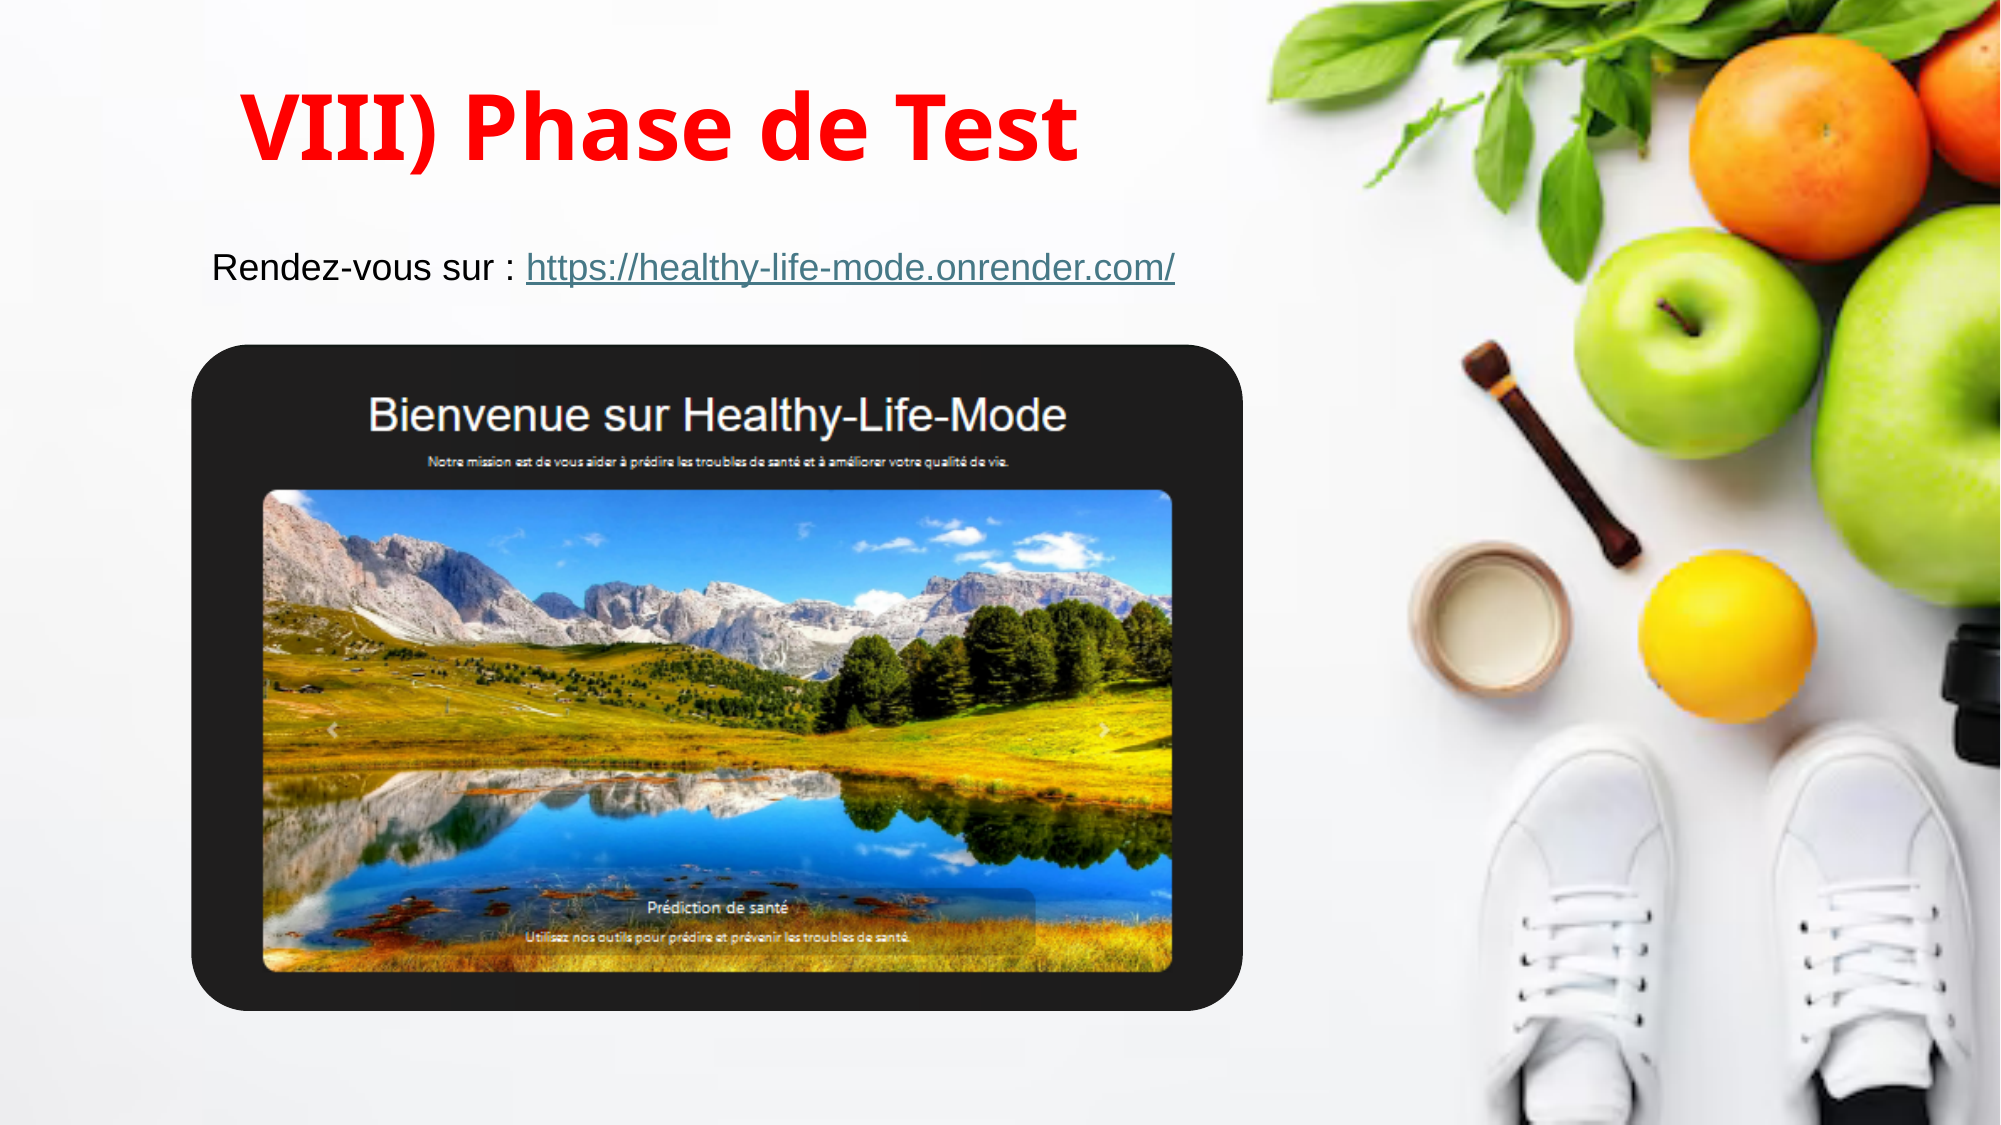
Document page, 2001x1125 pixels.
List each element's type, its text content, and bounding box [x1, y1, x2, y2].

picture [0, 0, 2001, 1125]
text_box Rendez-vous sur : https://healthy-life-mode.onrender.com/ [196, 235, 1191, 296]
text_box VIII) Phase de Test [202, 61, 1120, 186]
